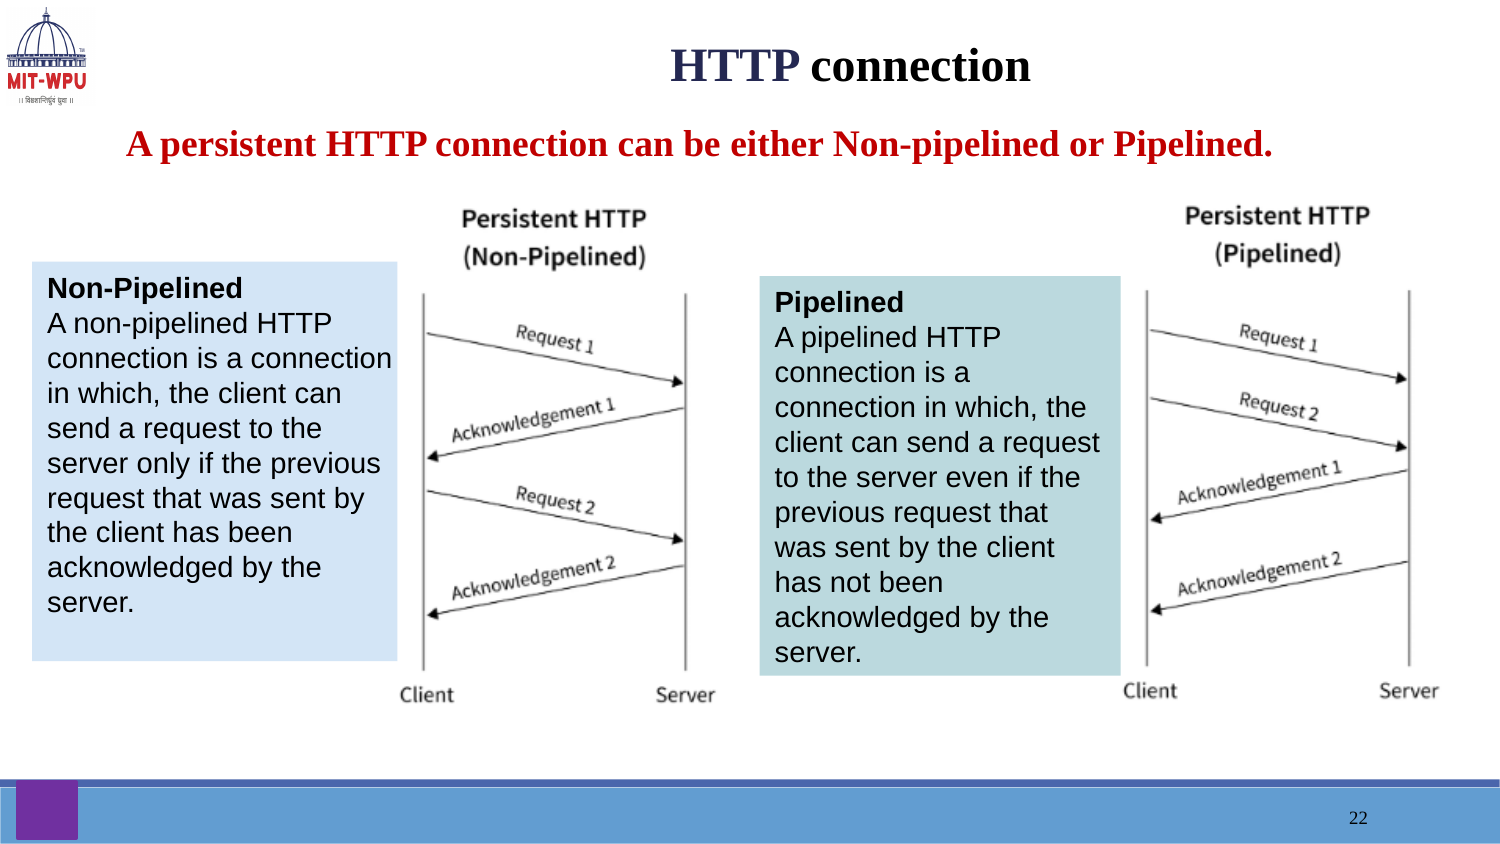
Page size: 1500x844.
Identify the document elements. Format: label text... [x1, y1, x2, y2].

text_box Pipelined A pipelined HTTP connection is a connection in which, the client can send a request to the server even if the previous request that was sent by the client has not been acknowledged by the server. [759, 276, 1116, 676]
text_box Non-Pipelined A non-pipelined HTTP connection is a connection in which, the client can send a request to the server only if the previous request that was sent by the client has been acknowledged by the server. [32, 261, 391, 662]
picture [6, 7, 96, 106]
text_box [17, 782, 76, 839]
text_box A persistent HTTP connection can be either Non-pipelined or Pipelined. [110, 111, 1380, 172]
picture [1121, 195, 1443, 729]
slide_number ‹#› [1218, 794, 1380, 840]
title HTTP connection [102, 39, 1500, 98]
picture [396, 198, 720, 729]
